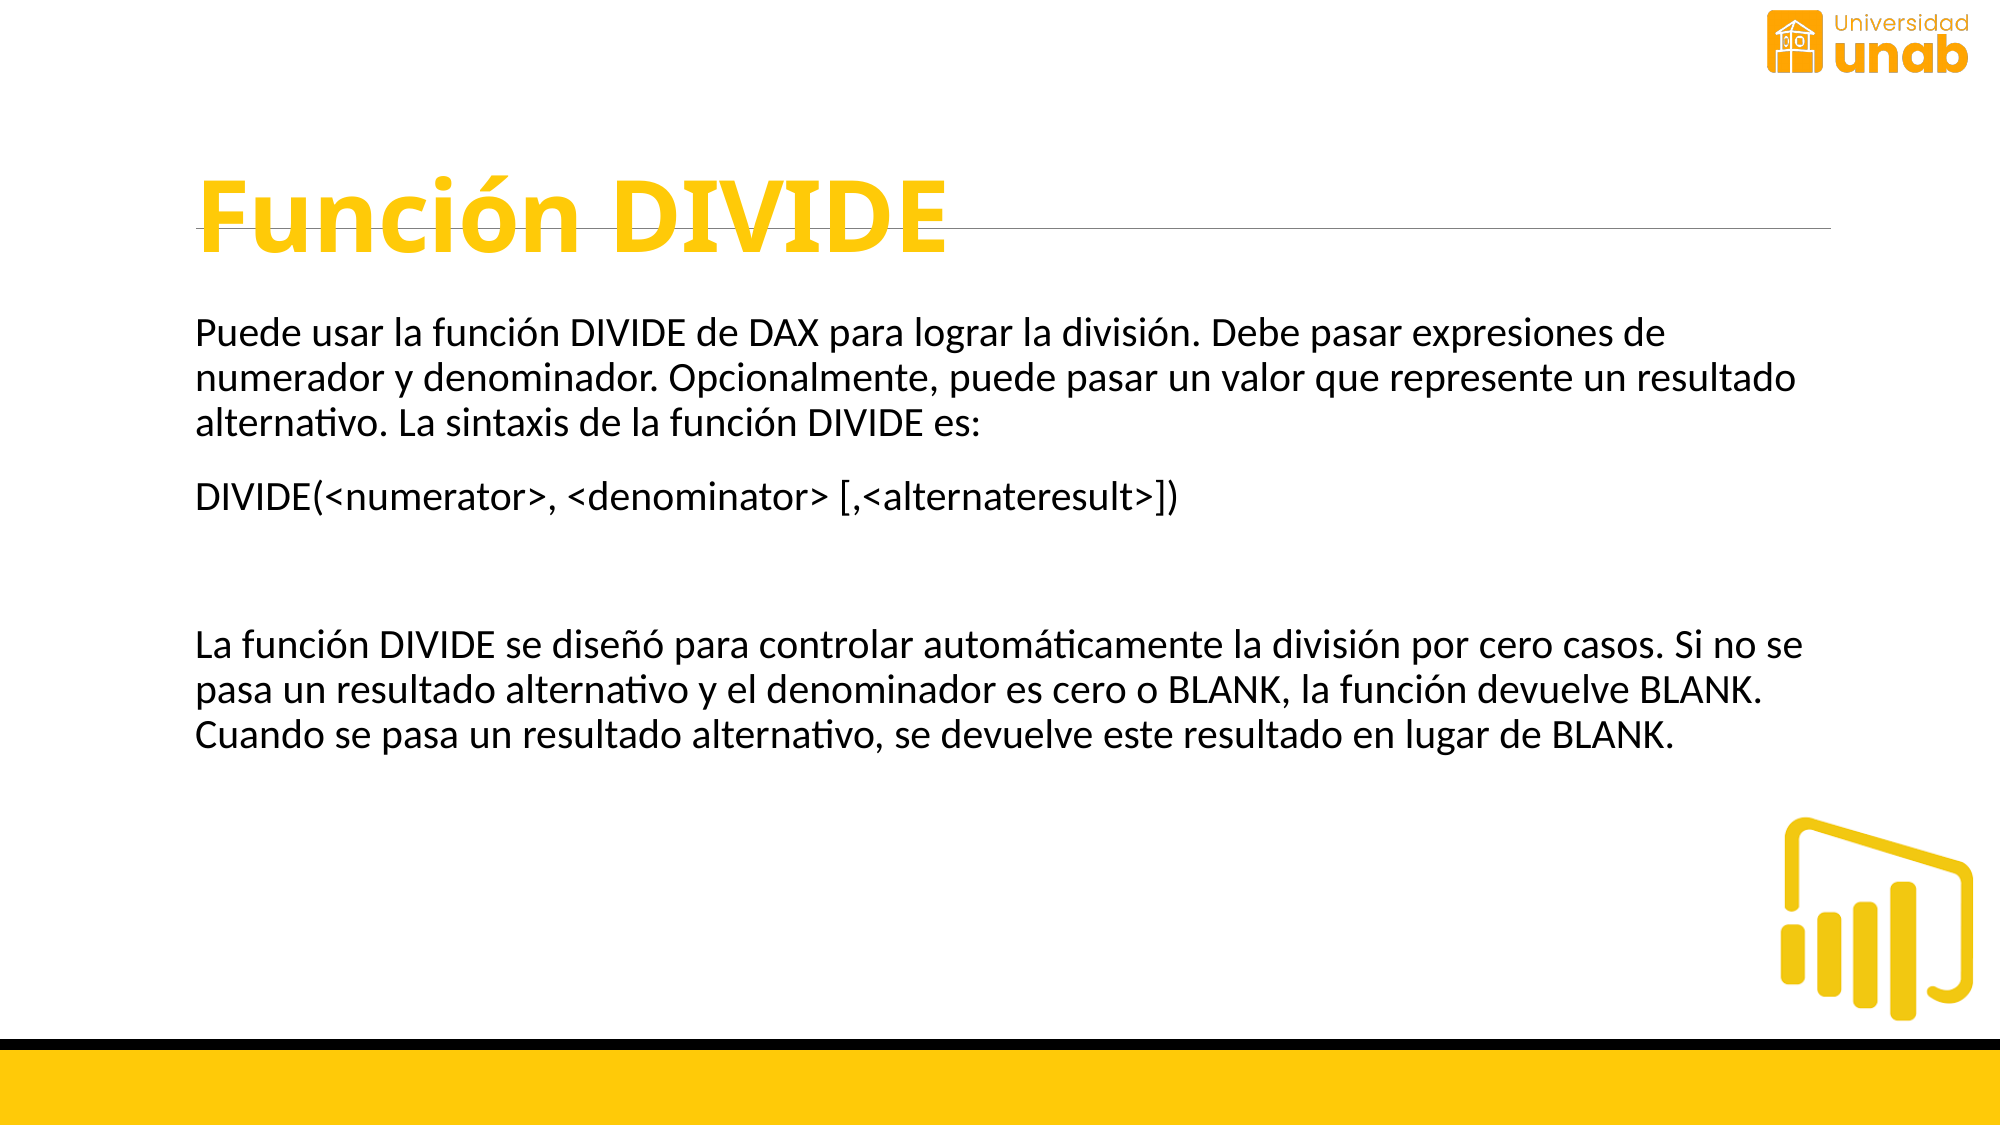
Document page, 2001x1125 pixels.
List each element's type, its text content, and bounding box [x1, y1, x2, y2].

title Función DIVIDE [180, 42, 1830, 281]
picture [1762, 803, 1997, 1034]
list Puede usar la función DIVIDE de DAX para lograr la división. Debe pasar expresiones de numerador y denominador. Opcionalmente, puede pasar un valor que represente un resultado alternativo. La sintaxis de la función DIVIDE es: DIVIDE(<numerator>, <denominator> [,<alternateresult>]) La función DIVIDE se diseñó para controlar automáticamente la división por cero casos. Si no se pasa un resultado alternativo y el denominador es cero o BLANK, la función devuelve BLANK. Cuando se pasa un resultado alternativo, se devuelve este resultado en lugar de BLANK. [180, 302, 1830, 963]
picture [1739, 1, 1999, 82]
